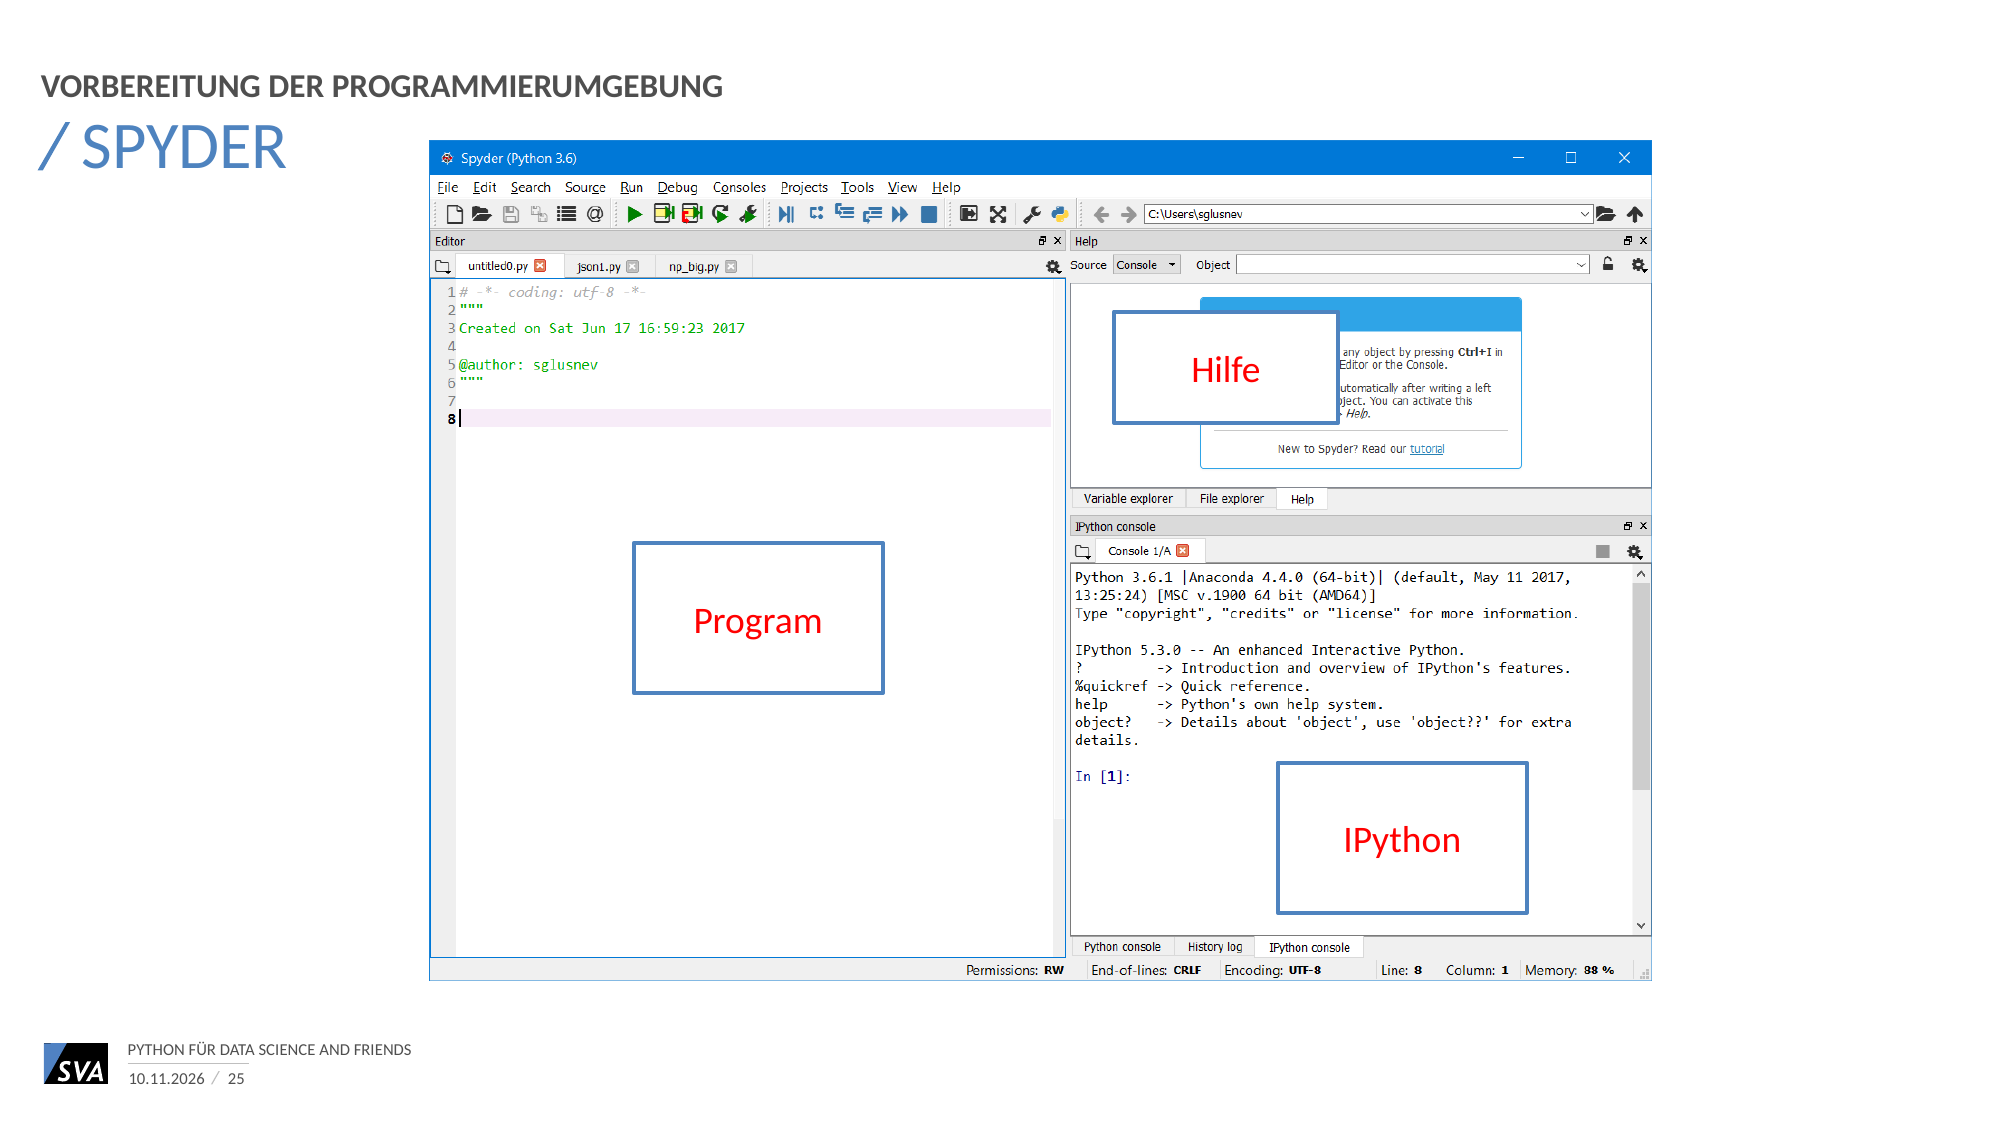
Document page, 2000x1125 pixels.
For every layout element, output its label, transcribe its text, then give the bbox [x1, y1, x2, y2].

title Spyder [37, 107, 1957, 250]
footer Python für Data Science and Friends [127, 1041, 1297, 1059]
slide_number 25 [227, 1068, 261, 1087]
subtitle Vorbereitung der Programmierumgebung [40, 63, 1652, 105]
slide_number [128, 1068, 207, 1087]
picture [428, 139, 1653, 982]
